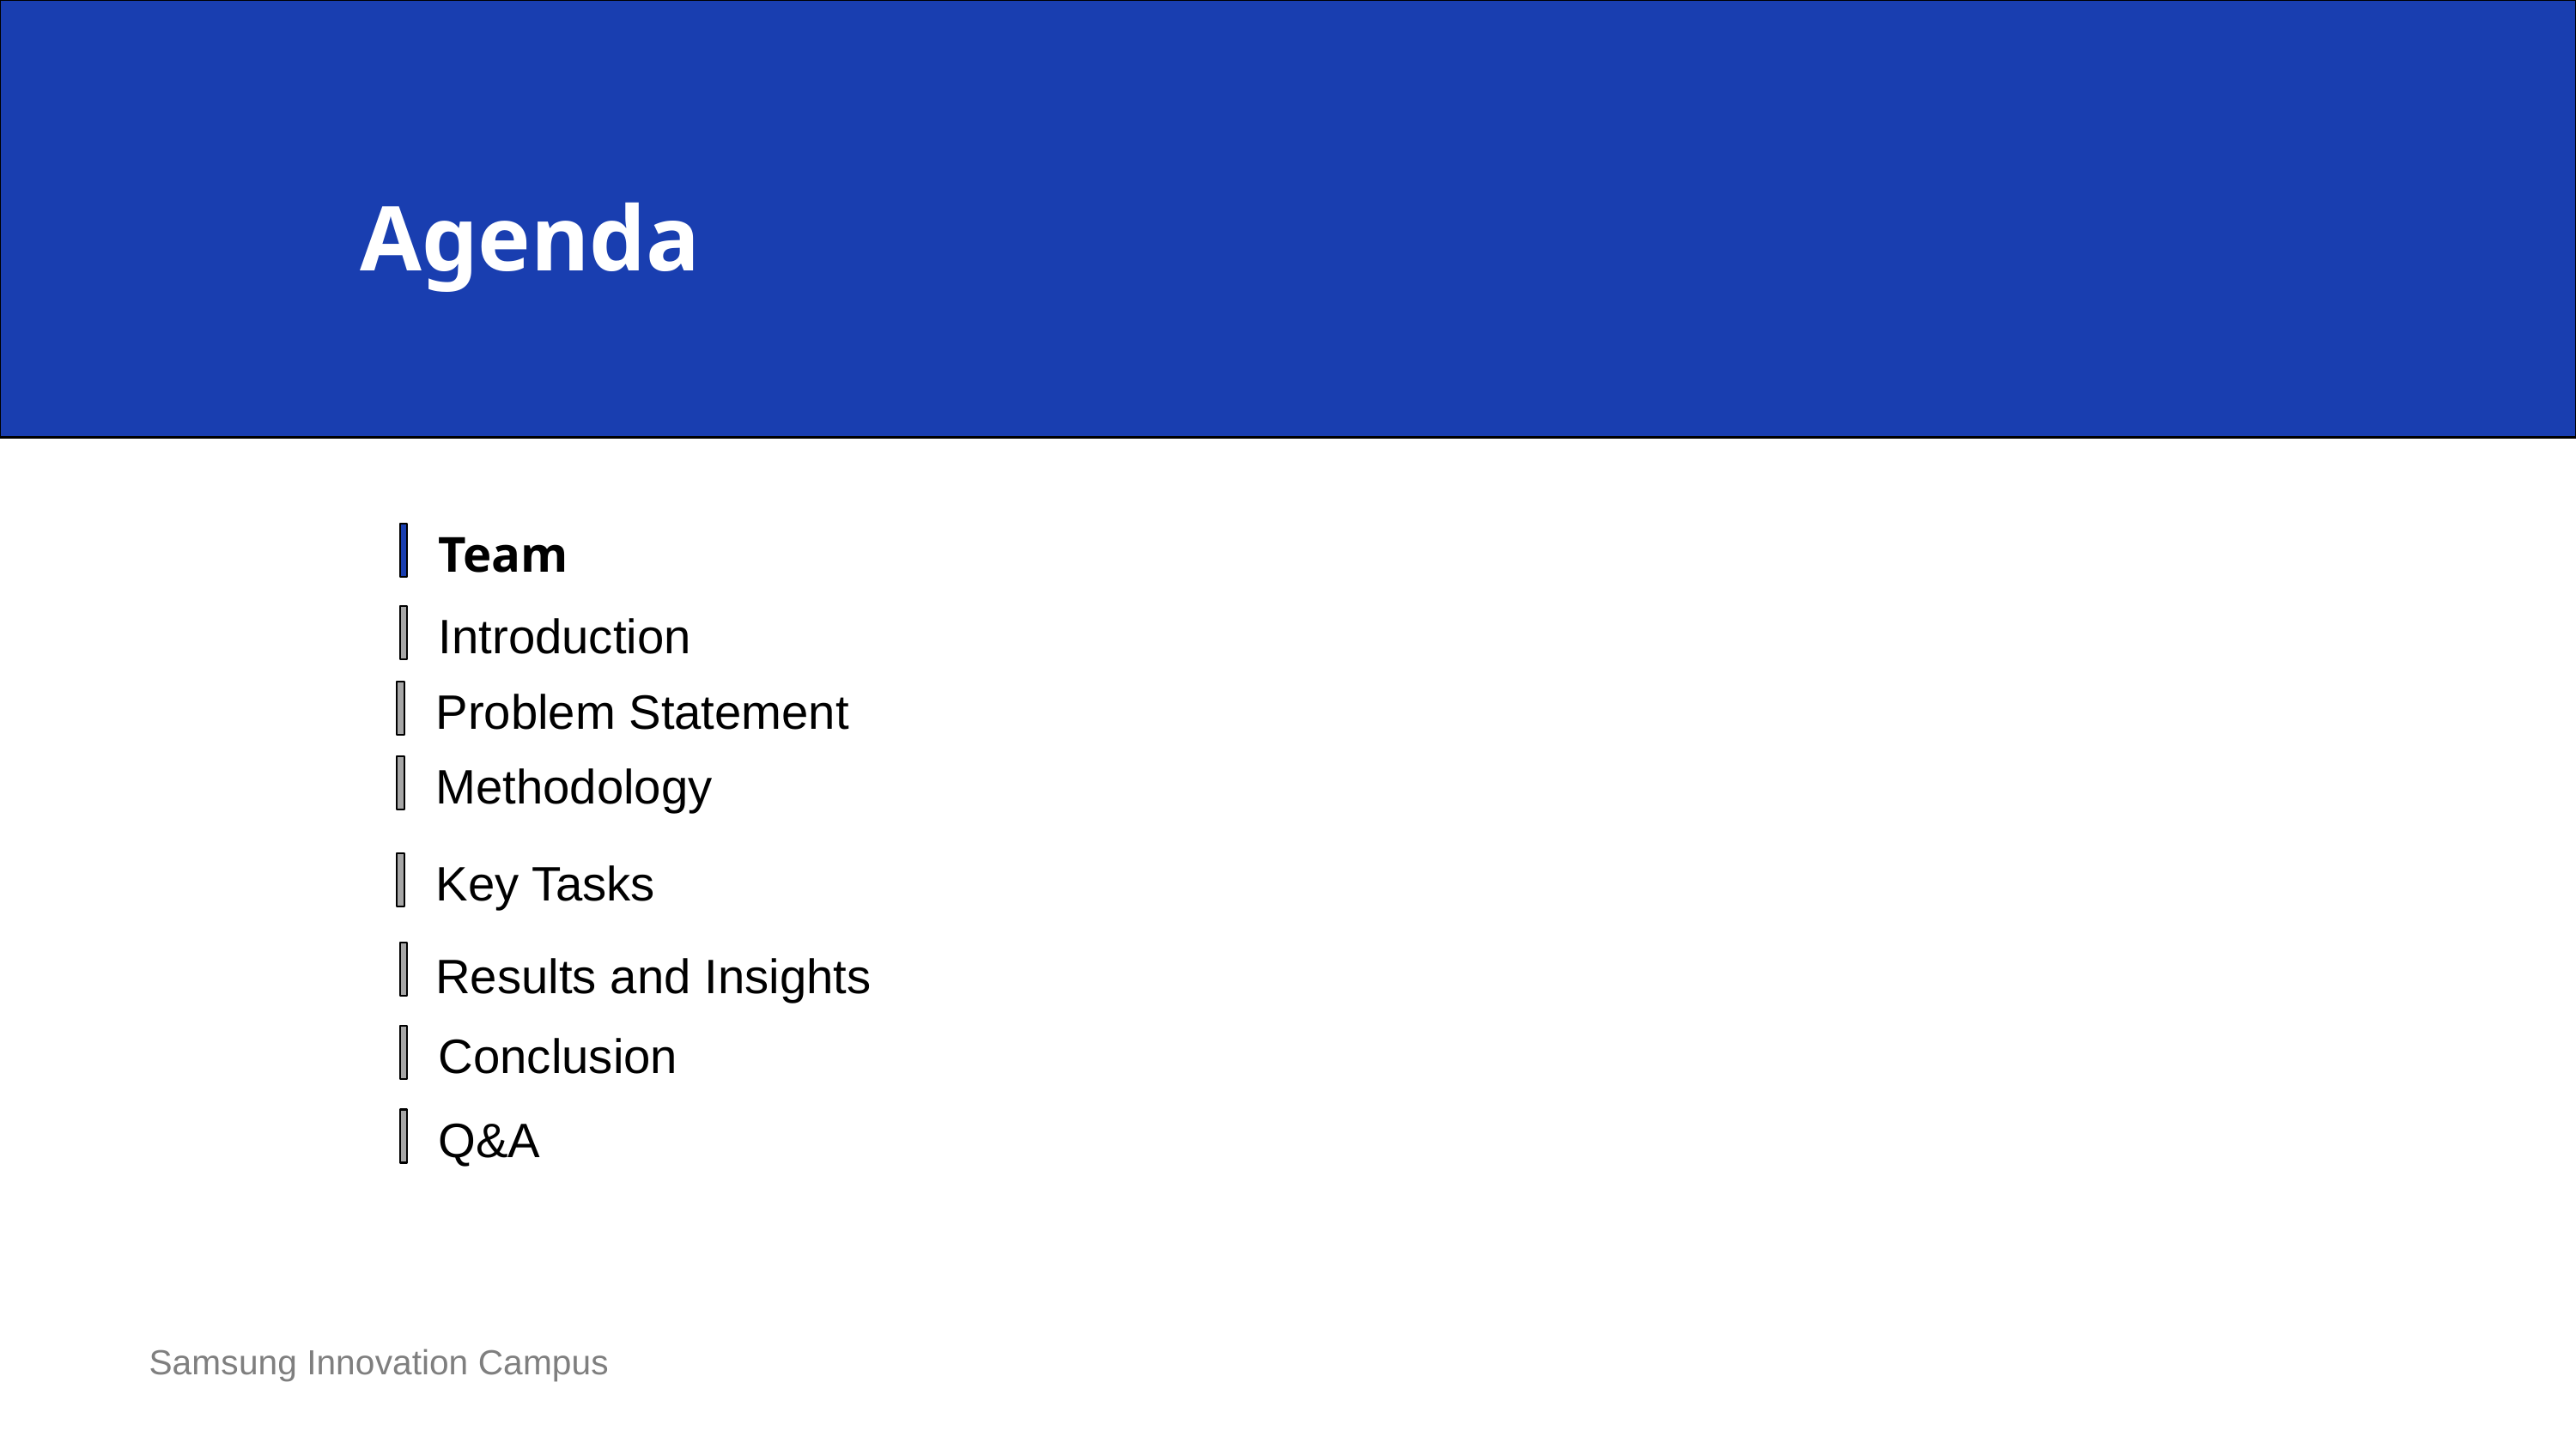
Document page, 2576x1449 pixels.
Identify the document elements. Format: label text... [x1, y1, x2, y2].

text_box Samsung Innovation Campus [149, 1339, 901, 1382]
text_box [0, 0, 2576, 438]
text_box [397, 852, 405, 906]
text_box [435, 852, 1602, 912]
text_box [438, 1109, 1606, 1169]
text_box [438, 1025, 1606, 1085]
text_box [399, 942, 408, 996]
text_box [397, 681, 405, 735]
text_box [438, 606, 1606, 665]
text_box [438, 524, 1606, 583]
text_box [397, 755, 405, 810]
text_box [399, 605, 408, 660]
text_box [399, 1025, 408, 1079]
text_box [435, 936, 1602, 1016]
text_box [399, 524, 408, 578]
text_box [435, 756, 1602, 815]
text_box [435, 681, 1602, 741]
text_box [399, 1109, 408, 1163]
